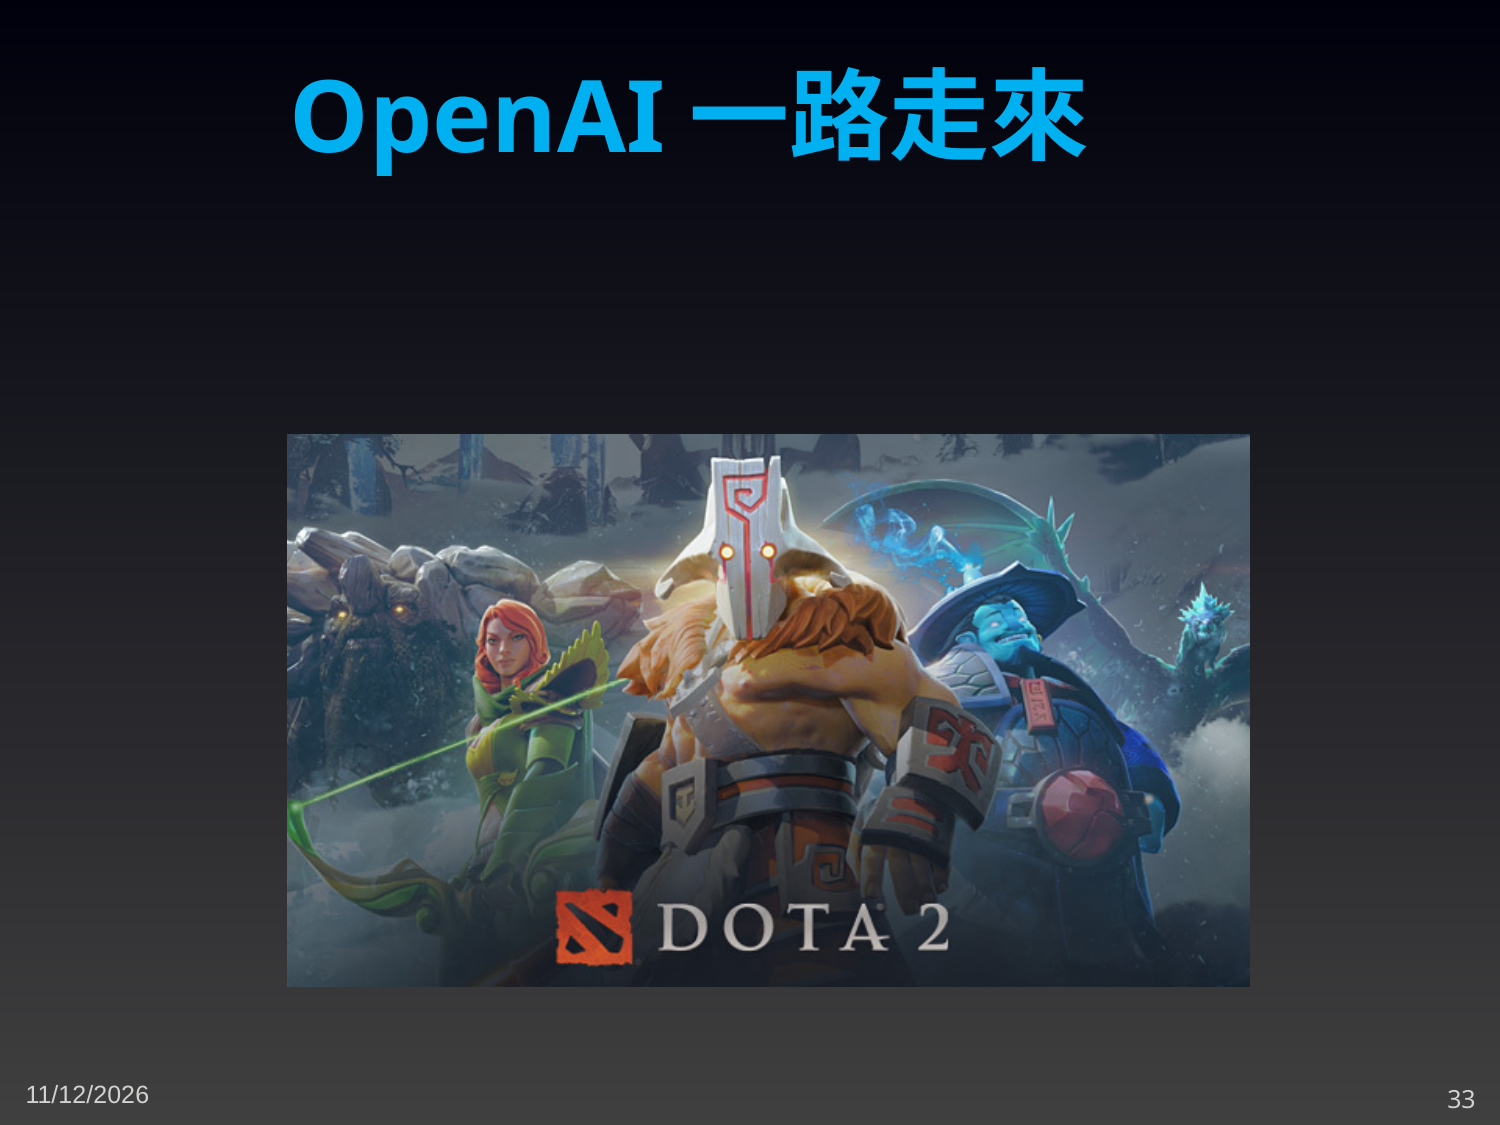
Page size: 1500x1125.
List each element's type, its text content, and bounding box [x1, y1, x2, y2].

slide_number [10, 1075, 411, 1117]
text_box OpenAI一路走來 [274, 24, 1313, 188]
slide_number 33 [1340, 1075, 1491, 1117]
picture [287, 434, 1251, 987]
